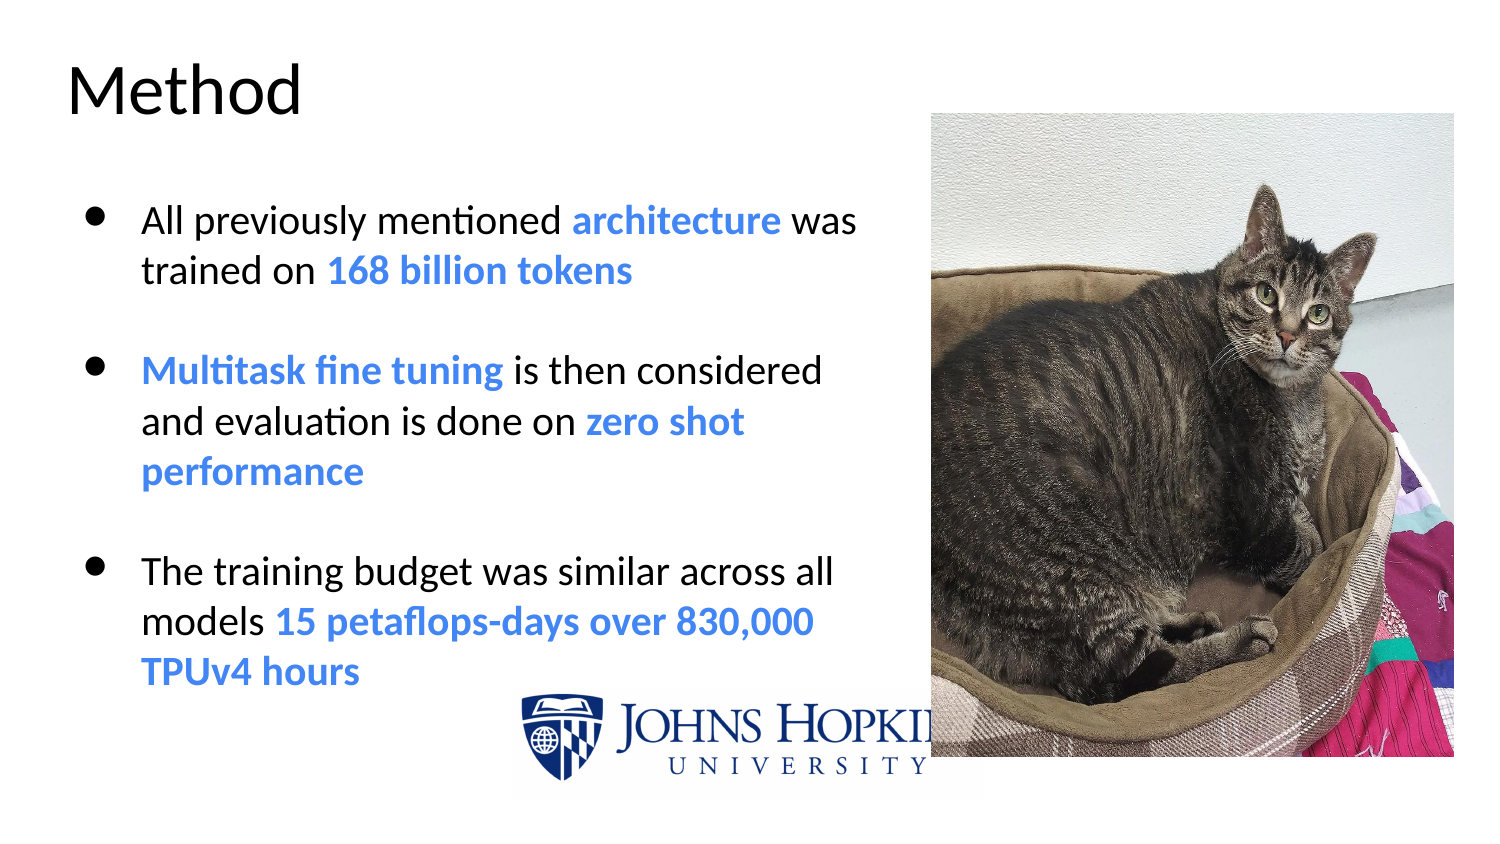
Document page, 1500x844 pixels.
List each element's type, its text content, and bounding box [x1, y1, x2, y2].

text_box Method [51, 26, 757, 144]
text_box [322, 409, 925, 476]
picture [511, 113, 1455, 802]
title All previously mentioned architecture was trained on 168 billion tokens Multitask fine tuning is then considered and evaluation is done on zero shot performance The training budget was similar across all models 15 petaflops-days over 830,000 TPUv4 hours [51, 161, 889, 709]
